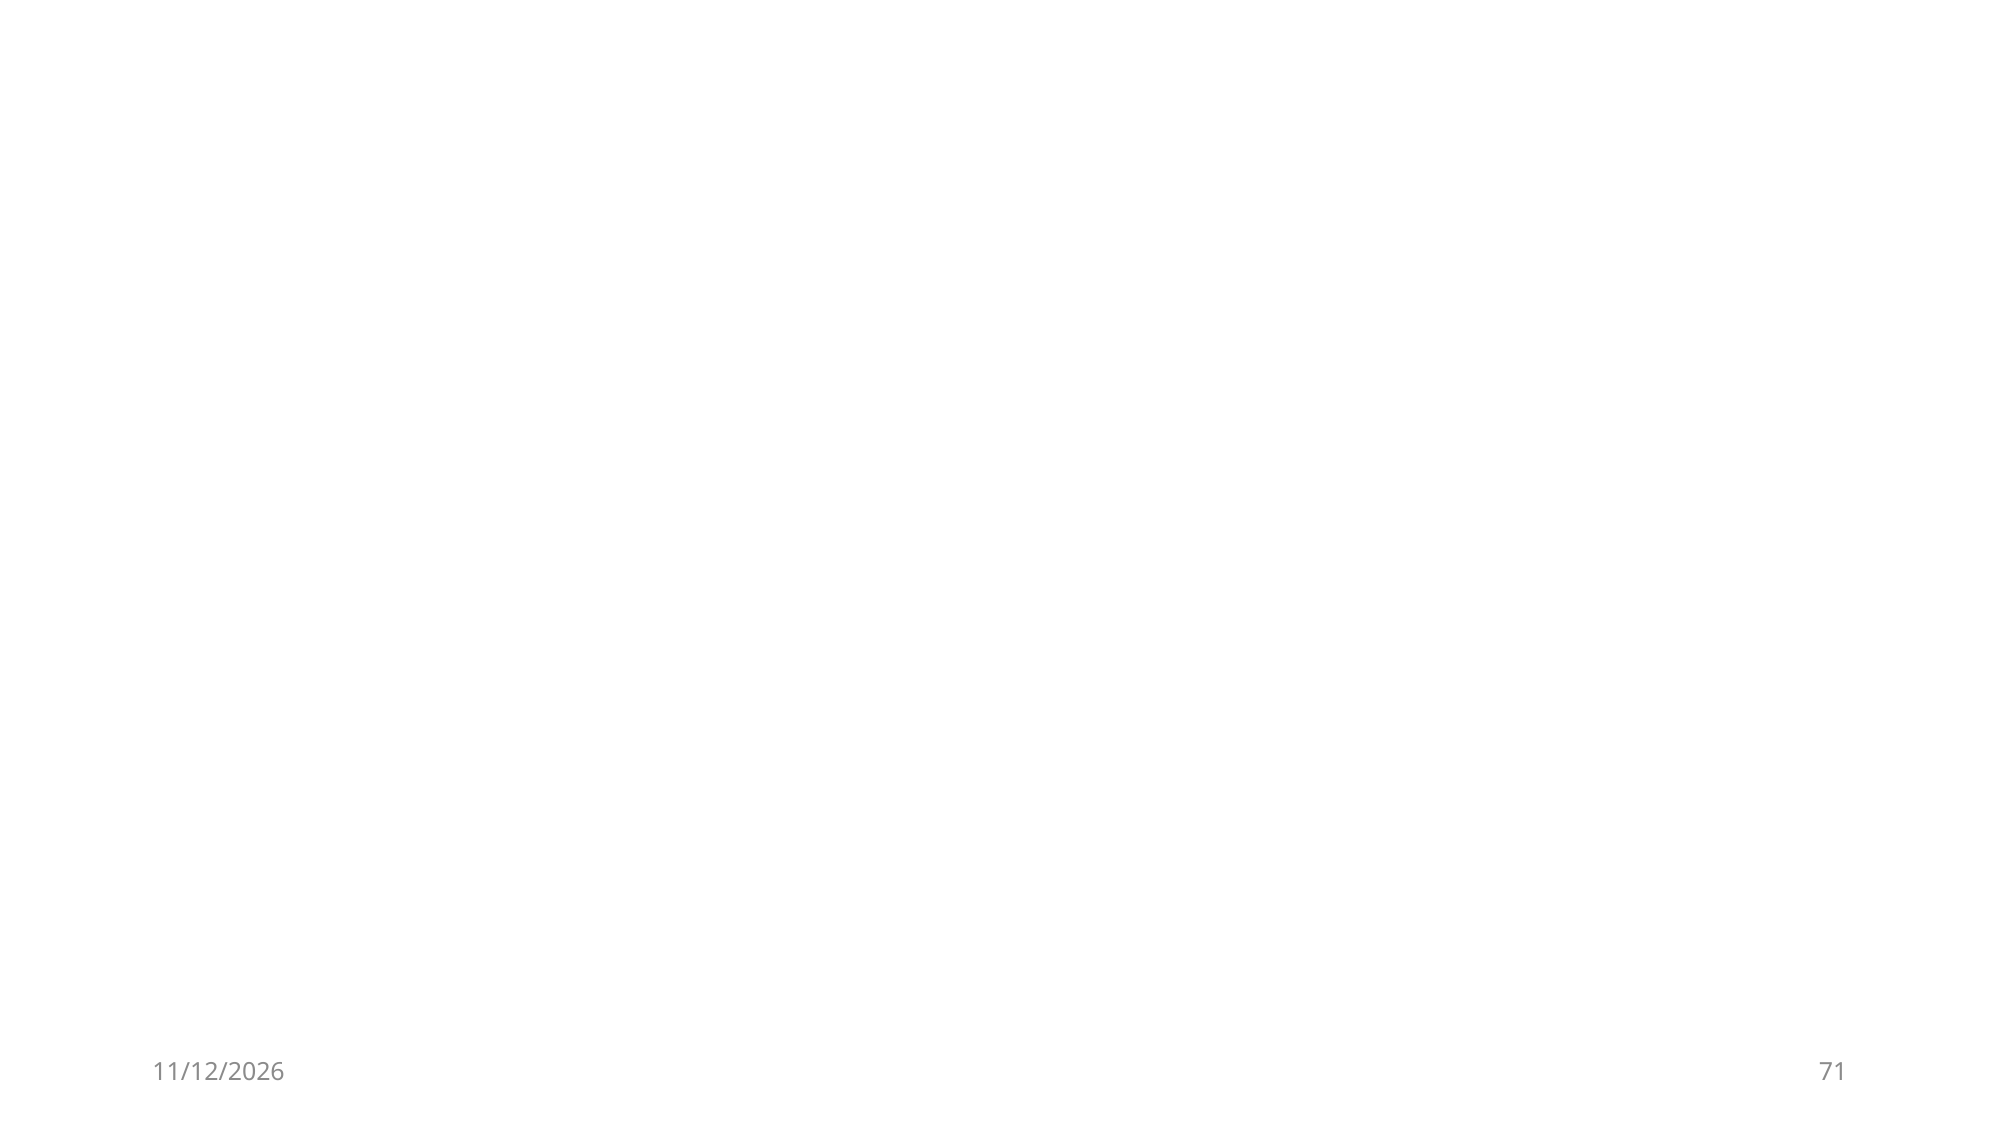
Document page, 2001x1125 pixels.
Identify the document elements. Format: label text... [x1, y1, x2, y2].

slide_number 71 [1412, 1042, 1863, 1103]
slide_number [137, 1042, 588, 1103]
